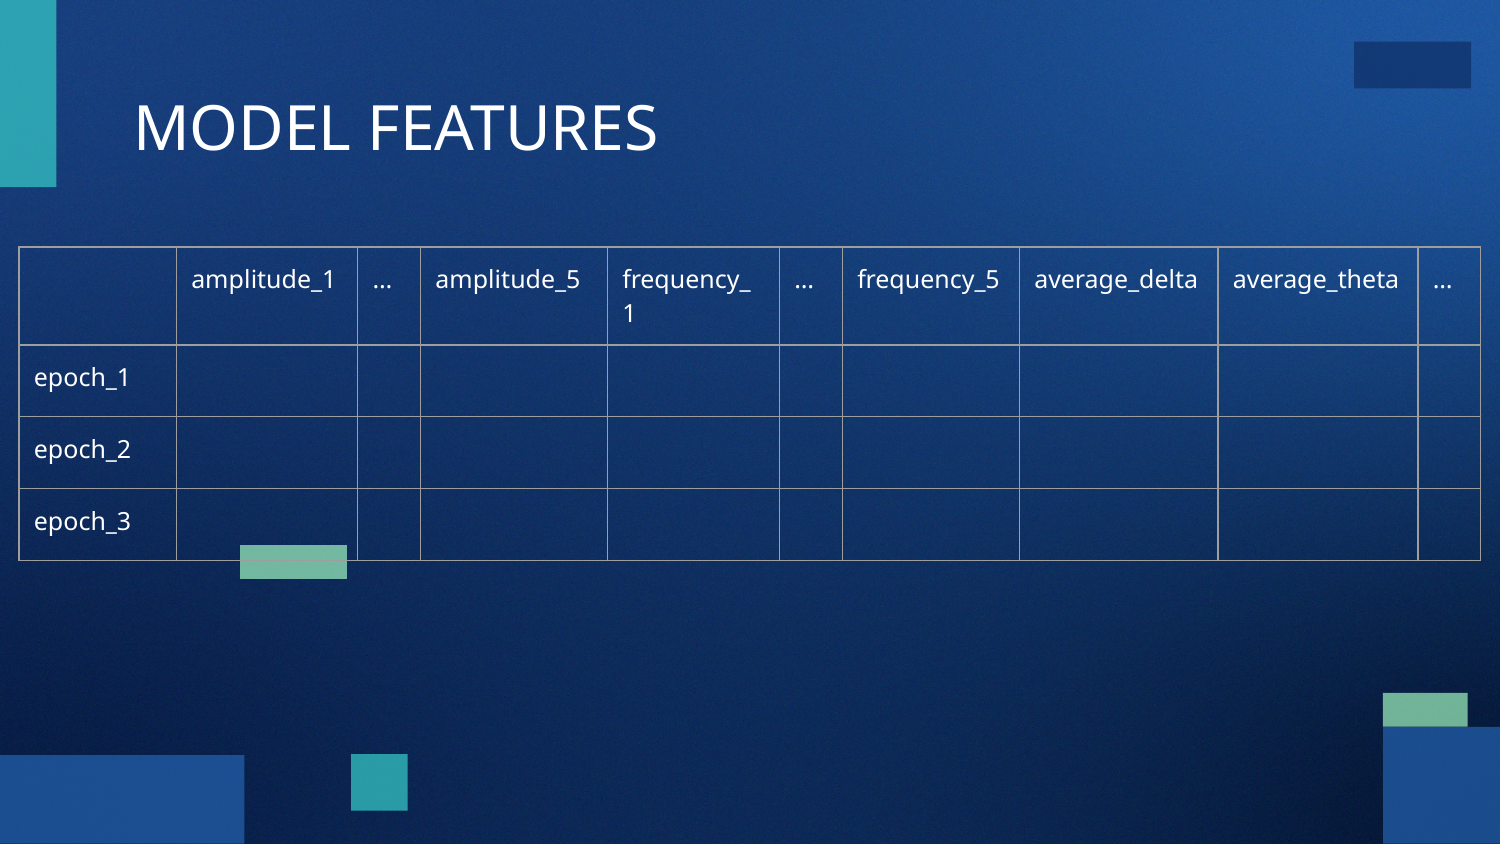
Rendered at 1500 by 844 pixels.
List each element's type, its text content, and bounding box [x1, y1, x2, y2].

picture [0, 0, 1500, 844]
table_cell [177, 489, 357, 560]
table_cell [780, 489, 842, 560]
table_cell [358, 346, 420, 416]
table_cell [1219, 417, 1417, 488]
table_cell [608, 417, 779, 488]
table_cell [1219, 346, 1417, 416]
table_cell [843, 417, 1019, 488]
table_cell [1020, 417, 1217, 488]
table_header … [358, 248, 420, 344]
table_cell [1419, 346, 1480, 416]
table_cell [608, 346, 779, 416]
table_cell [1419, 417, 1480, 488]
table_header frequency_1 [608, 248, 779, 344]
table_cell [421, 417, 607, 488]
table_cell [608, 489, 779, 560]
text_box [240, 561, 347, 579]
table_cell epoch_3 [20, 489, 176, 560]
table_header average_theta [1219, 248, 1417, 344]
table_cell [780, 417, 842, 488]
table_cell [1020, 346, 1217, 416]
table_cell [1219, 489, 1417, 560]
table_header … [780, 248, 842, 344]
table_cell [780, 346, 842, 416]
table_cell [358, 417, 420, 488]
table_header amplitude_1 [177, 248, 357, 344]
table_cell [421, 489, 607, 560]
table_cell [843, 489, 1019, 560]
table_header frequency_5 [843, 248, 1019, 344]
table_cell epoch_2 [20, 417, 176, 488]
table_header [20, 248, 176, 344]
table_header average_delta [1020, 248, 1217, 344]
table_cell [358, 489, 420, 560]
table_cell [177, 417, 357, 488]
table_cell epoch_1 [20, 346, 176, 416]
table_header … [1419, 248, 1480, 344]
table_cell [843, 346, 1019, 416]
table_header amplitude_5 [421, 248, 607, 344]
table_cell [421, 346, 607, 416]
table_cell [1020, 489, 1217, 560]
table_cell [177, 346, 357, 416]
title MODEL FEATURES [118, 72, 1382, 167]
table_cell [1419, 489, 1480, 560]
